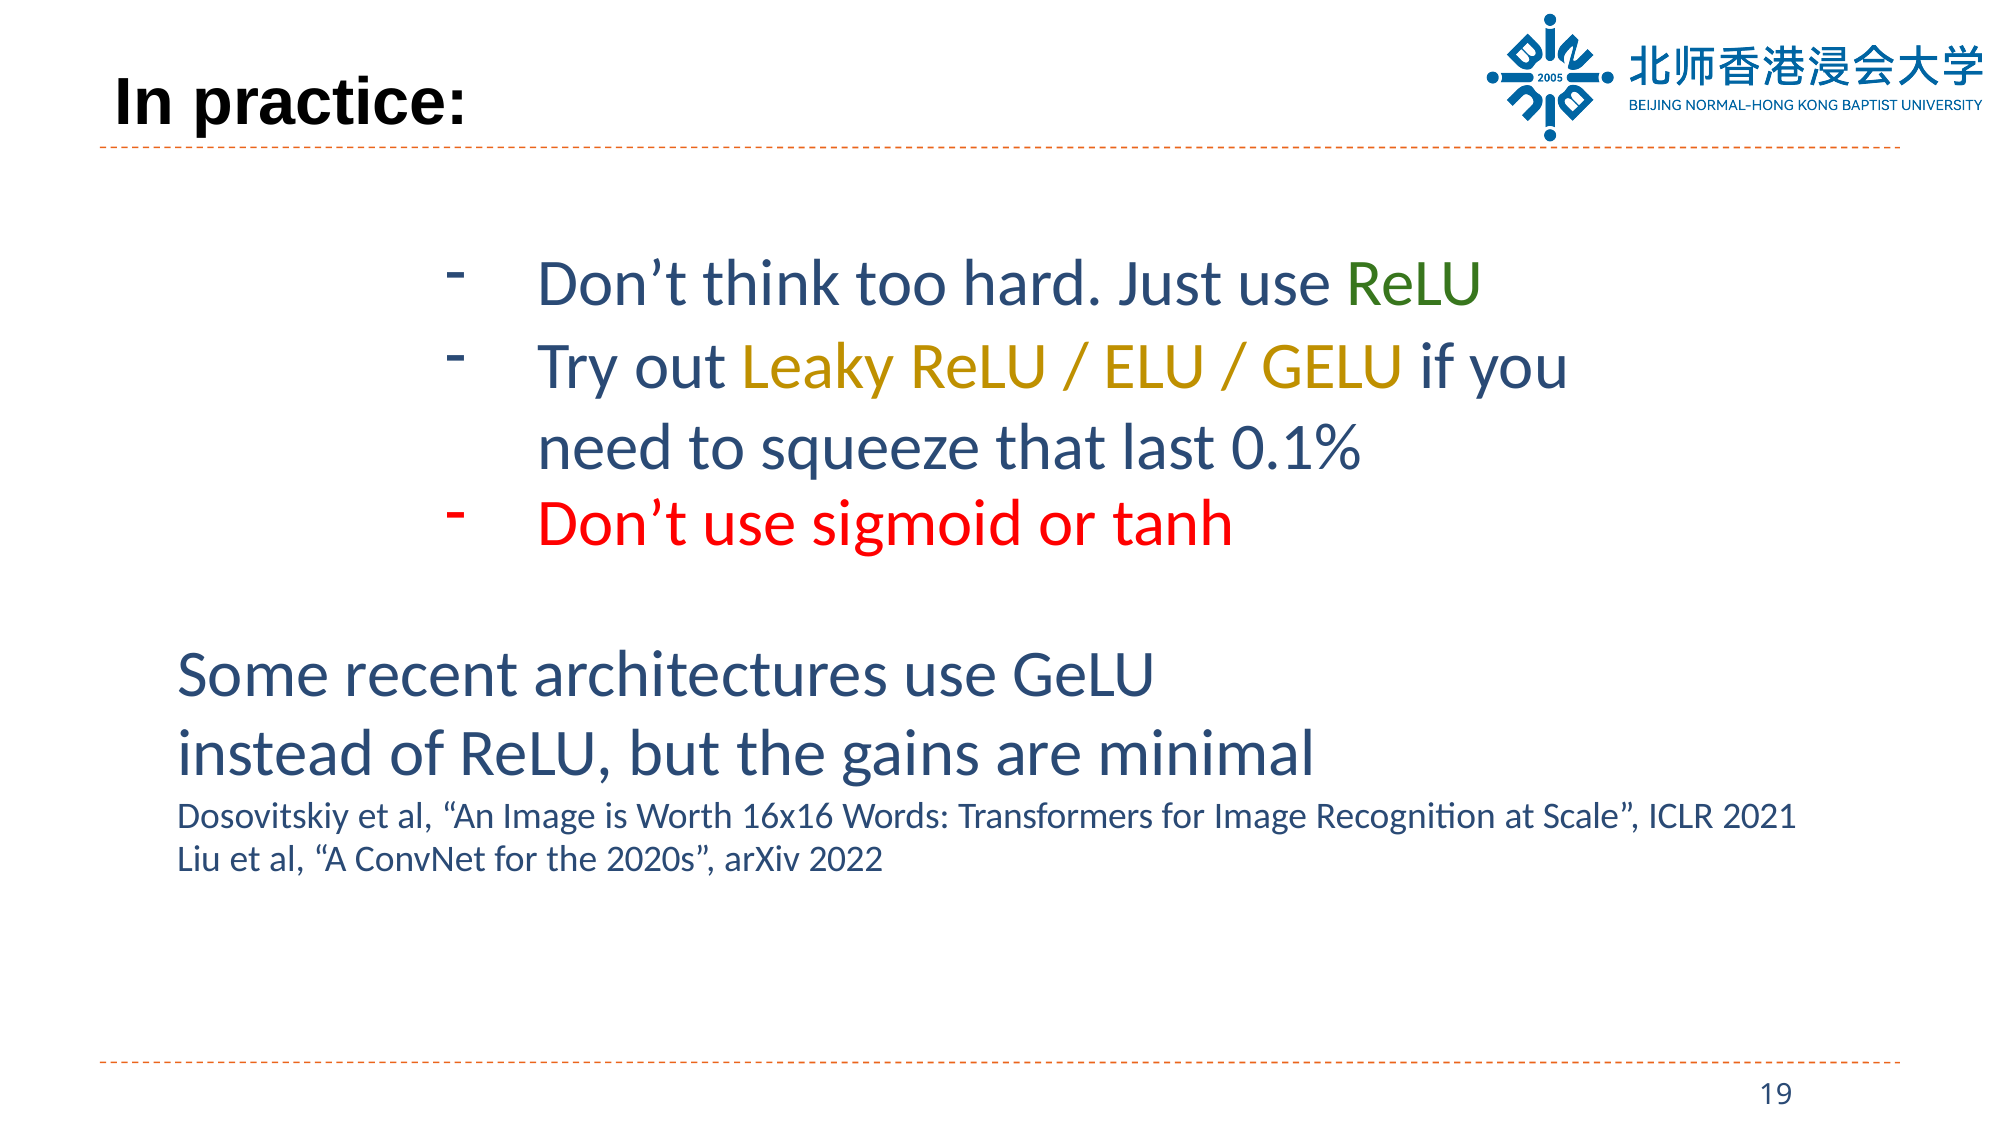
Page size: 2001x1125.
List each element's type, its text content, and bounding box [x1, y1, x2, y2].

title In practice: [99, 24, 1900, 146]
text_box Don’t think too hard. Just use ReLU Try out Leaky ReLU / ELU / GELU if you need to squeeze that last 0.1% Don’t use sigmoid or tanh Some recent architectures use GeLU instead of ReLU, but the gains are minimal Dosovitskiy et al, “An Image is Worth 16x16 Words: Transformers for Image Recognition at Scale”, ICLR 2021 Liu et al, “A ConvNet for the 2020s”, arXiv 2022 [175, 237, 1813, 880]
picture [1469, 0, 2000, 156]
